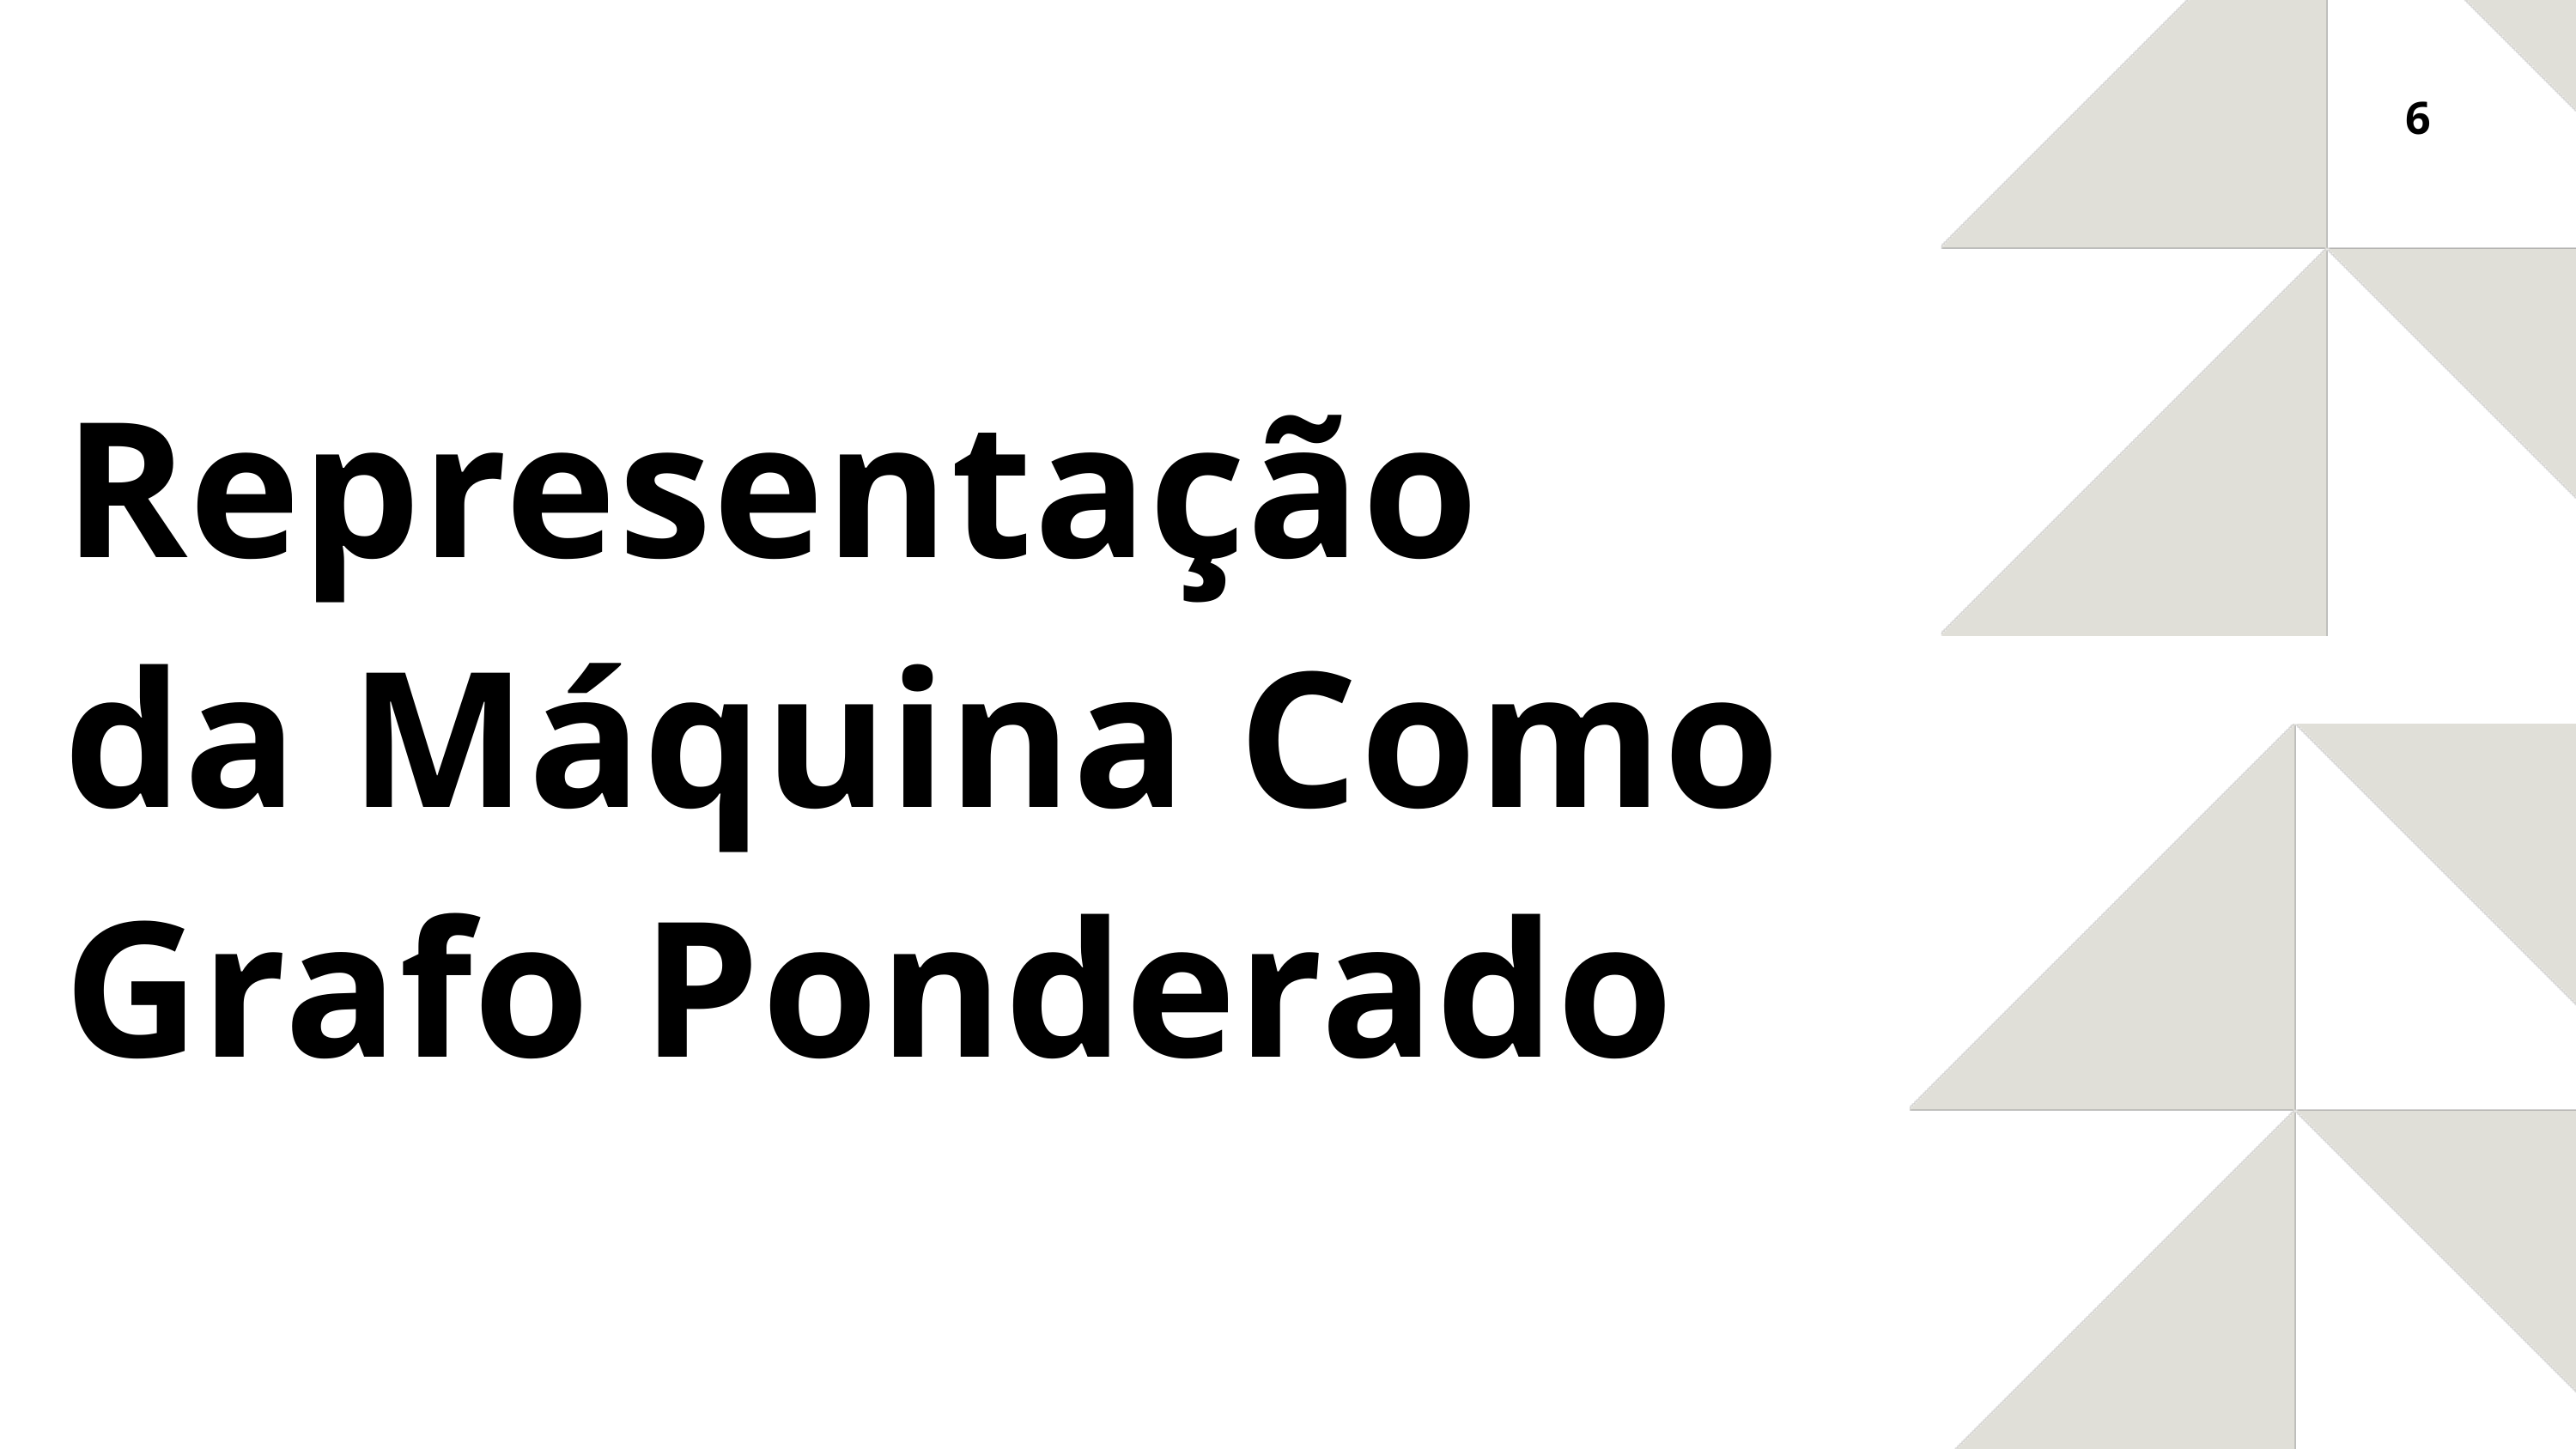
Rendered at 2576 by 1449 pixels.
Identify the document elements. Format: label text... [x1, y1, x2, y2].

text_box Representação da Máquina Como Grafo Ponderado [64, 344, 1941, 1095]
text_box 6 [1623, 101, 2432, 144]
text_box [1941, 0, 2576, 636]
text_box [1909, 724, 2576, 1449]
